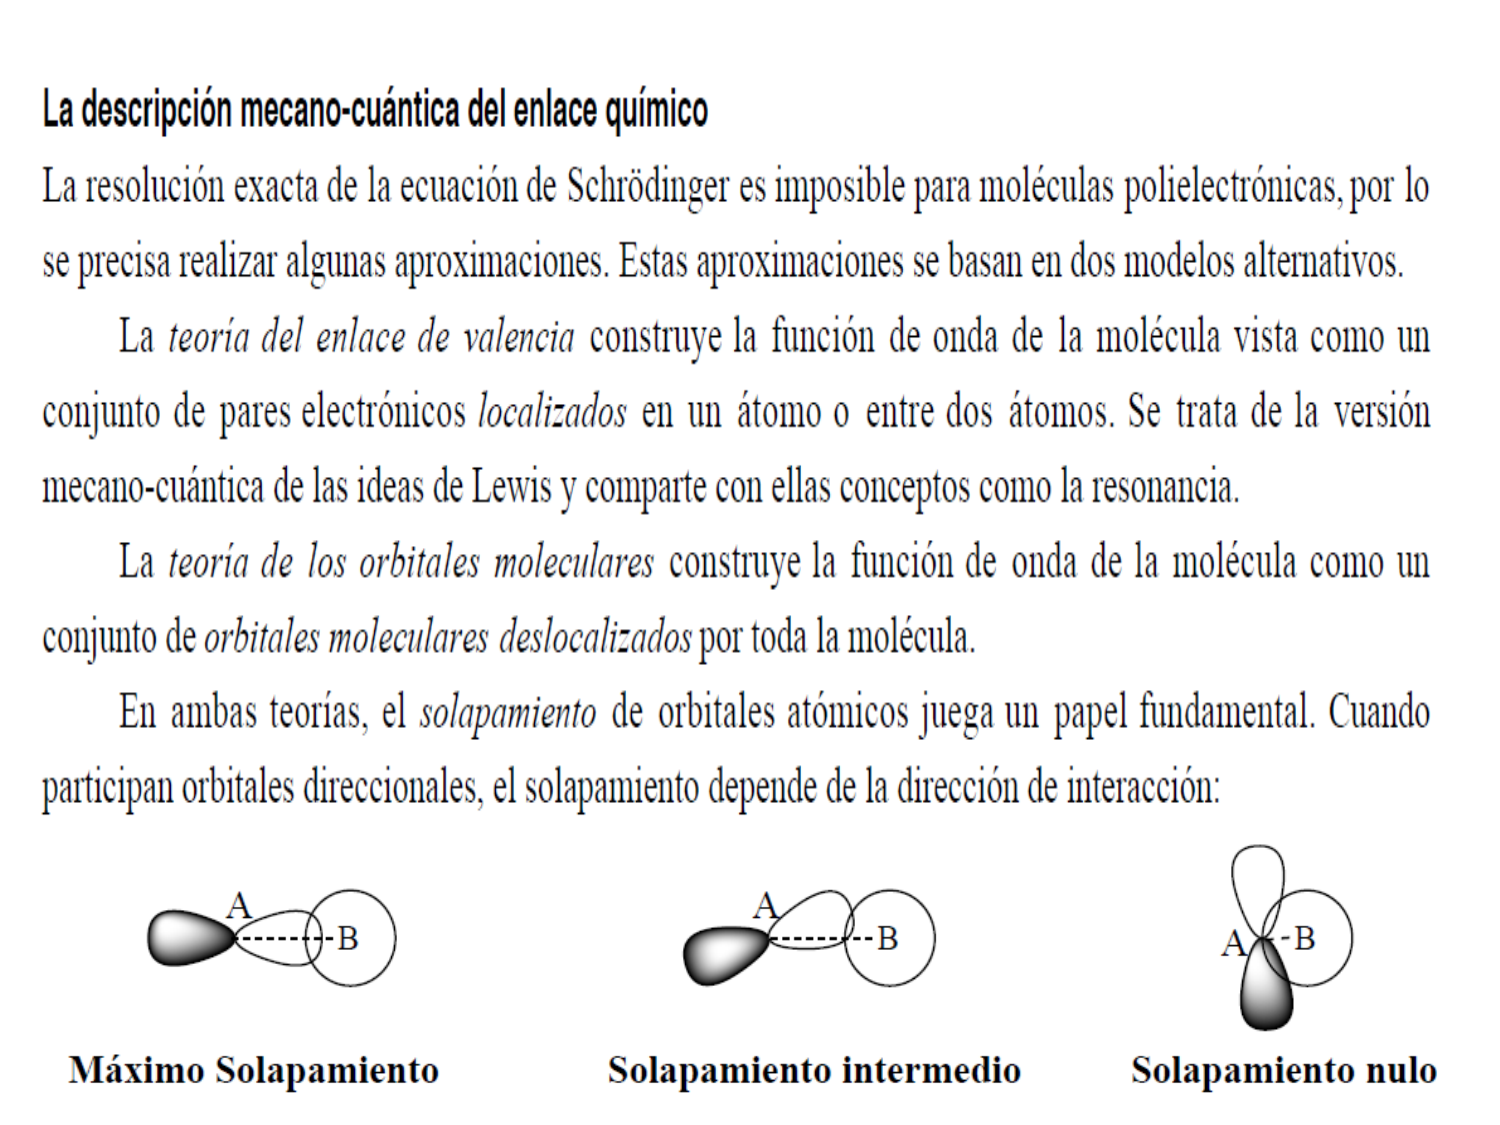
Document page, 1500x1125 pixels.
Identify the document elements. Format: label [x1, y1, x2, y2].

picture [29, 66, 1471, 1105]
